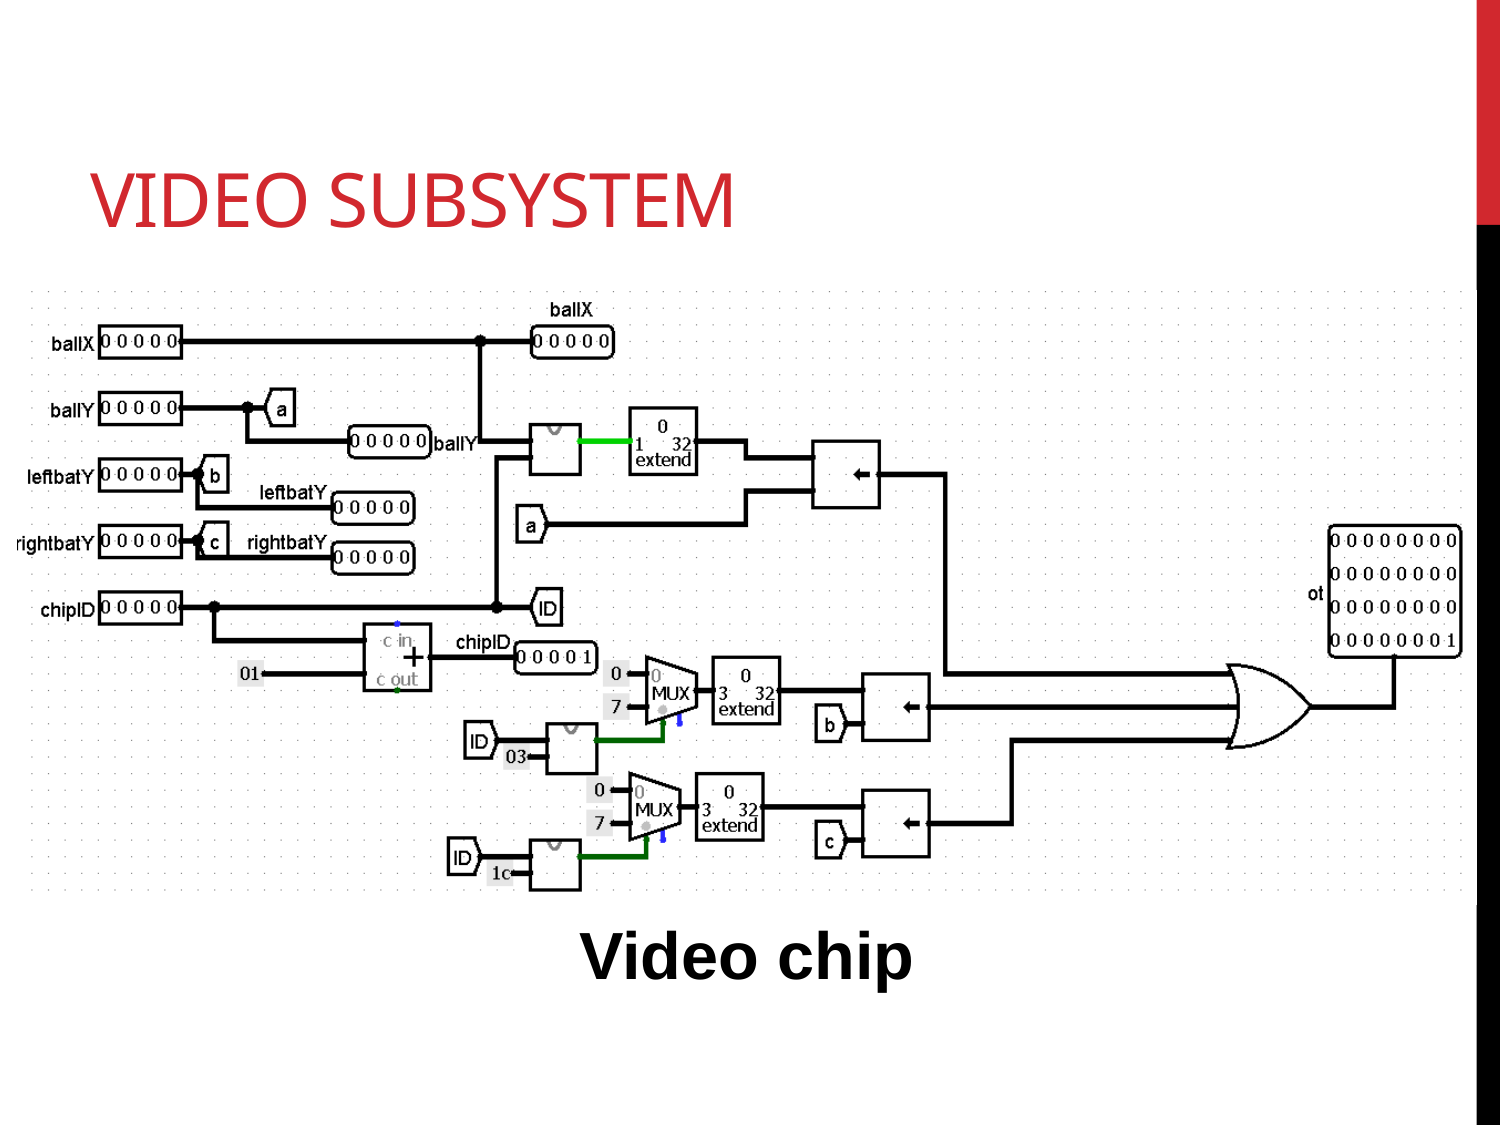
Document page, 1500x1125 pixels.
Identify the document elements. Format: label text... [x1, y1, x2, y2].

text_box Video chip [564, 910, 930, 1000]
picture [17, 290, 1477, 906]
title Video subsystem [75, 25, 1025, 250]
